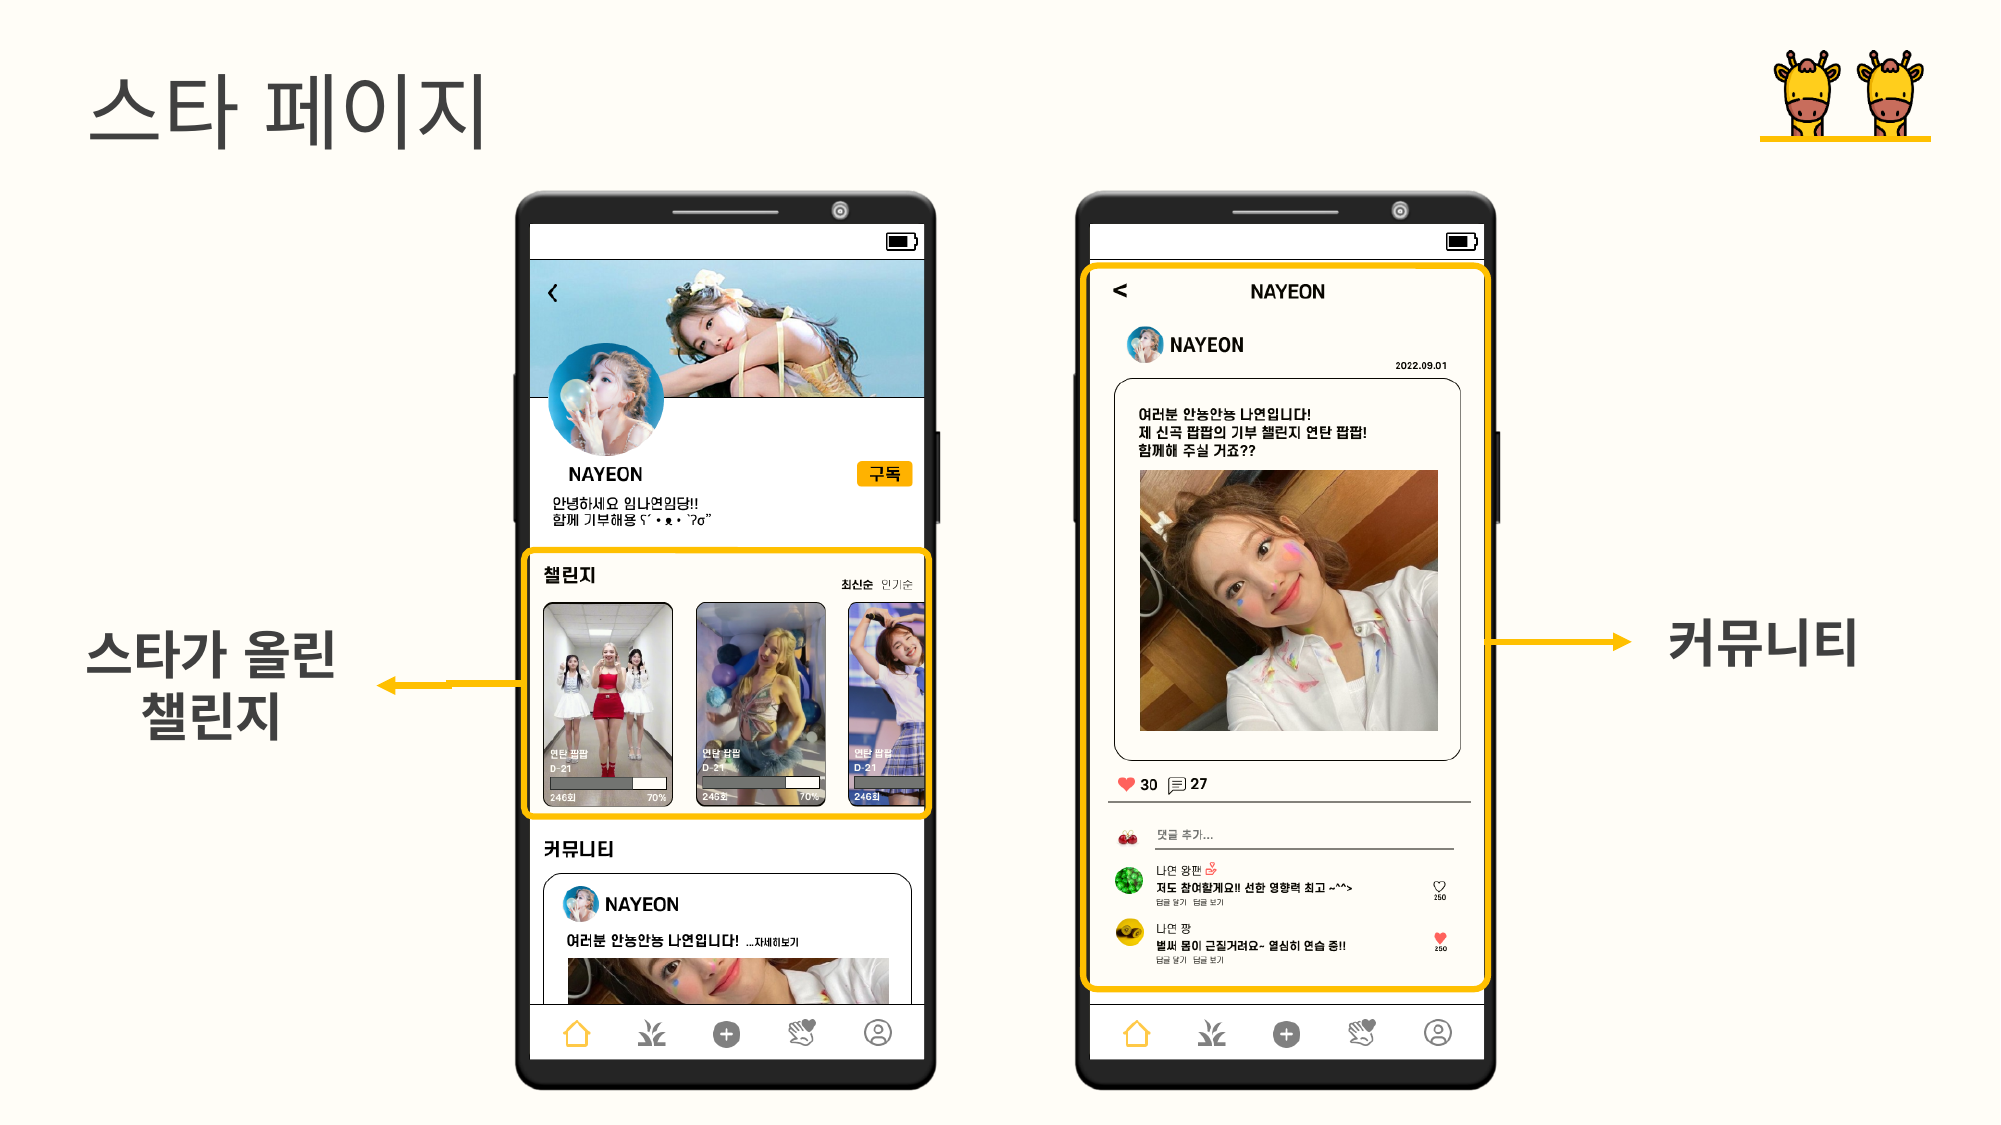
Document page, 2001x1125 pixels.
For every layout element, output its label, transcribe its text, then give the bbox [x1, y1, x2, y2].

text_box 스타가 올린 챌린지 [0, 614, 374, 755]
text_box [374, 168, 1623, 1092]
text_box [1759, 50, 1935, 139]
text_box 커뮤니티 [1631, 602, 1897, 680]
text_box 스타 페이지 [58, 52, 1058, 168]
